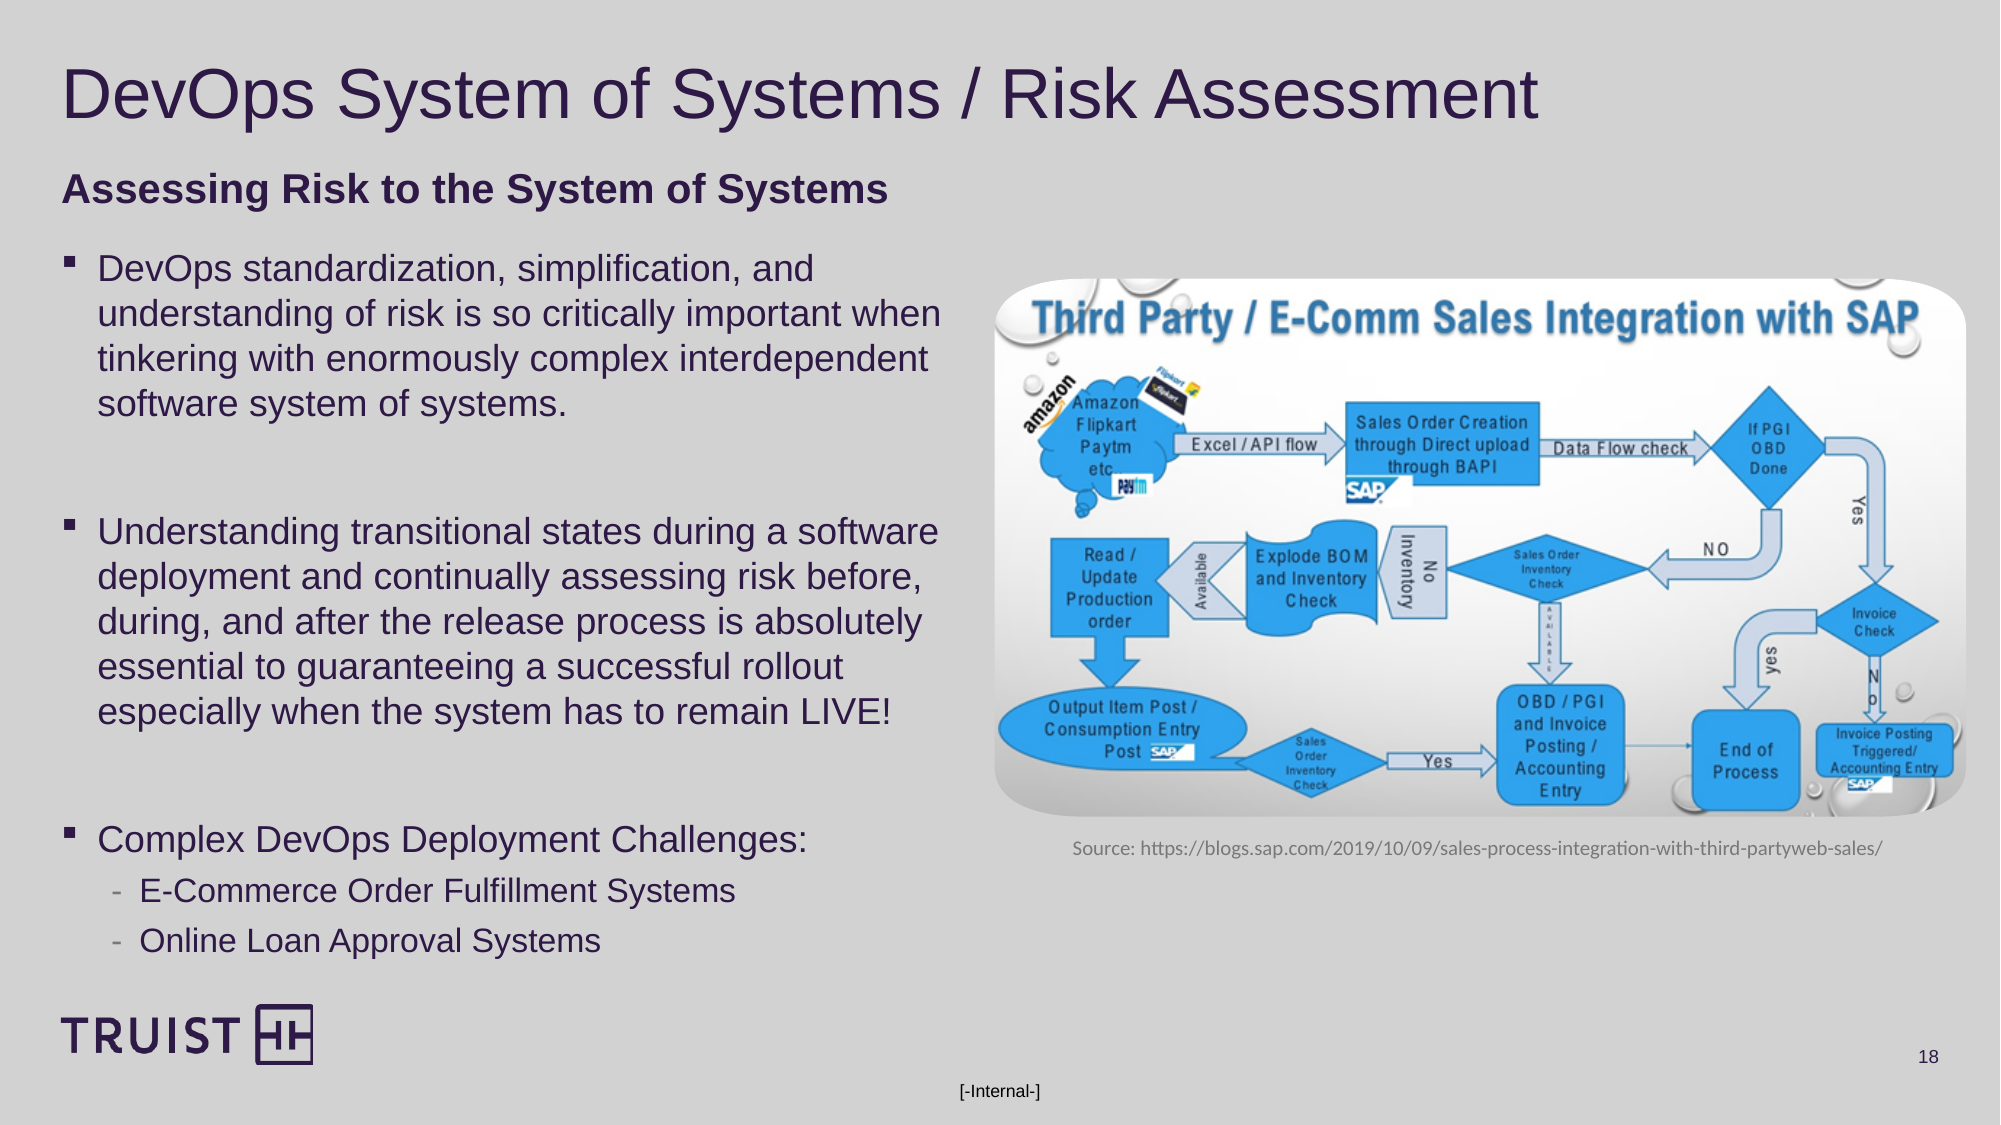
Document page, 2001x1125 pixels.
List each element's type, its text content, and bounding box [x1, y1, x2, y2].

slide_number 18 [1832, 1026, 1940, 1087]
picture [994, 278, 1967, 817]
text_box Source: https://blogs.sap.com/2019/10/09/sales-process-integration-with-third-partyweb-sales/ [1057, 827, 1903, 868]
list Assessing Risk to the System of Systems [60, 161, 948, 239]
list DevOps standardization, simplification, and understanding of risk is so critically important when tinkering with enormously complex interdependent software system of systems. Understanding transitional states during a software deployment and continually assessing risk before, during, and after the release process is absolutely essential to guaranteeing a successful rollout especially when the system has to remain LIVE! Complex DevOps Deployment Challenges: E-Commerce Order Fulfillment Systems Online Loan Approval Systems [60, 244, 948, 1010]
title DevOps System of Systems / Risk Assessment [60, 60, 1717, 161]
